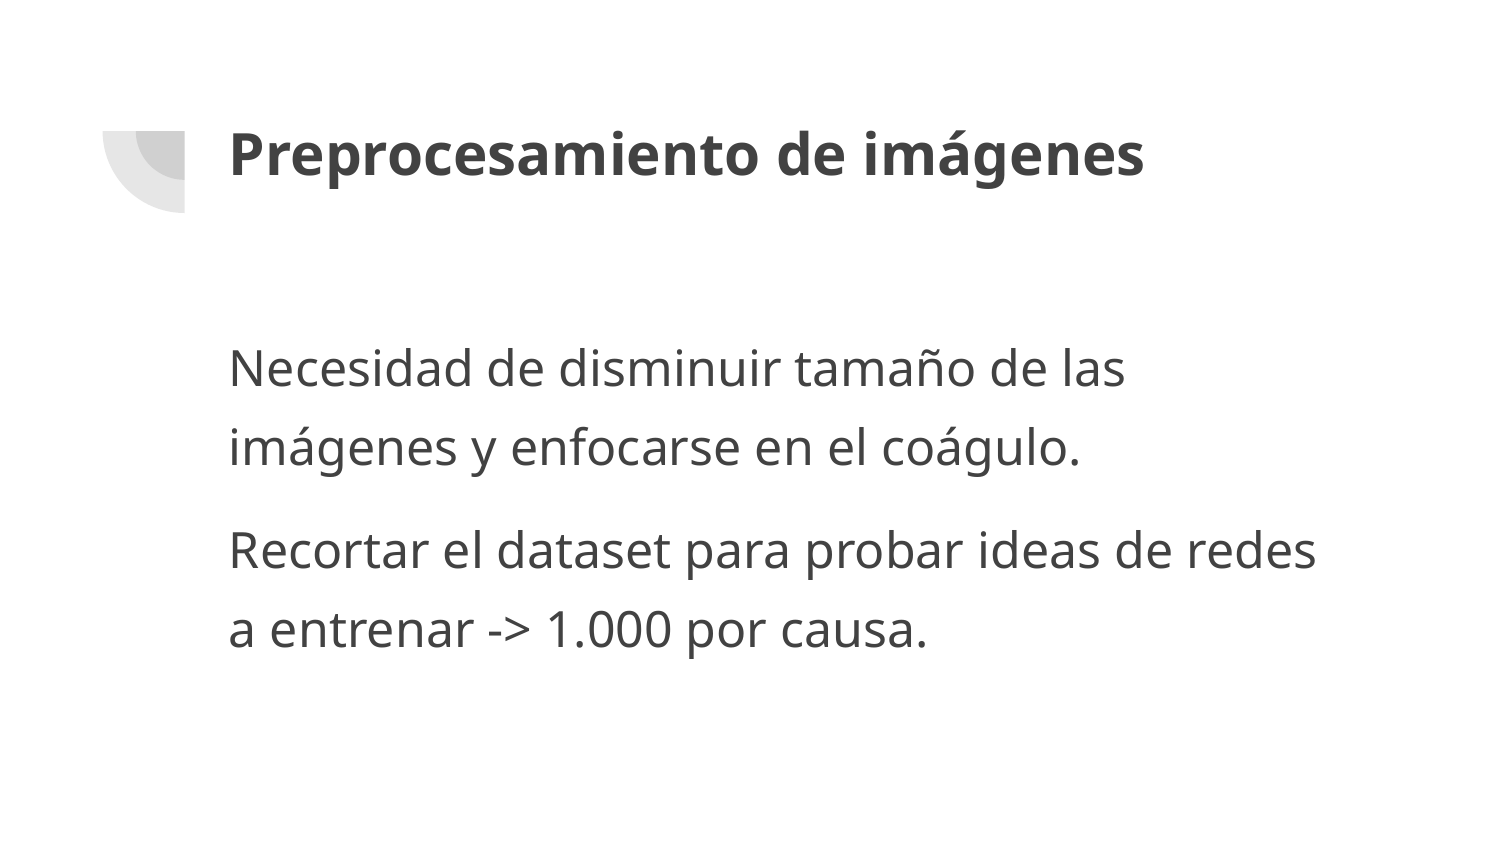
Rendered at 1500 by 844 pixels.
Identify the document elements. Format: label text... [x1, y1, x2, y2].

list Necesidad de disminuir tamaño de las imágenes y enfocarse en el coágulo. Recortar el dataset para probar ideas de redes a entrenar -> 1.000 por causa. [213, 307, 1368, 744]
title Preprocesamiento de imágenes [213, 98, 1368, 263]
